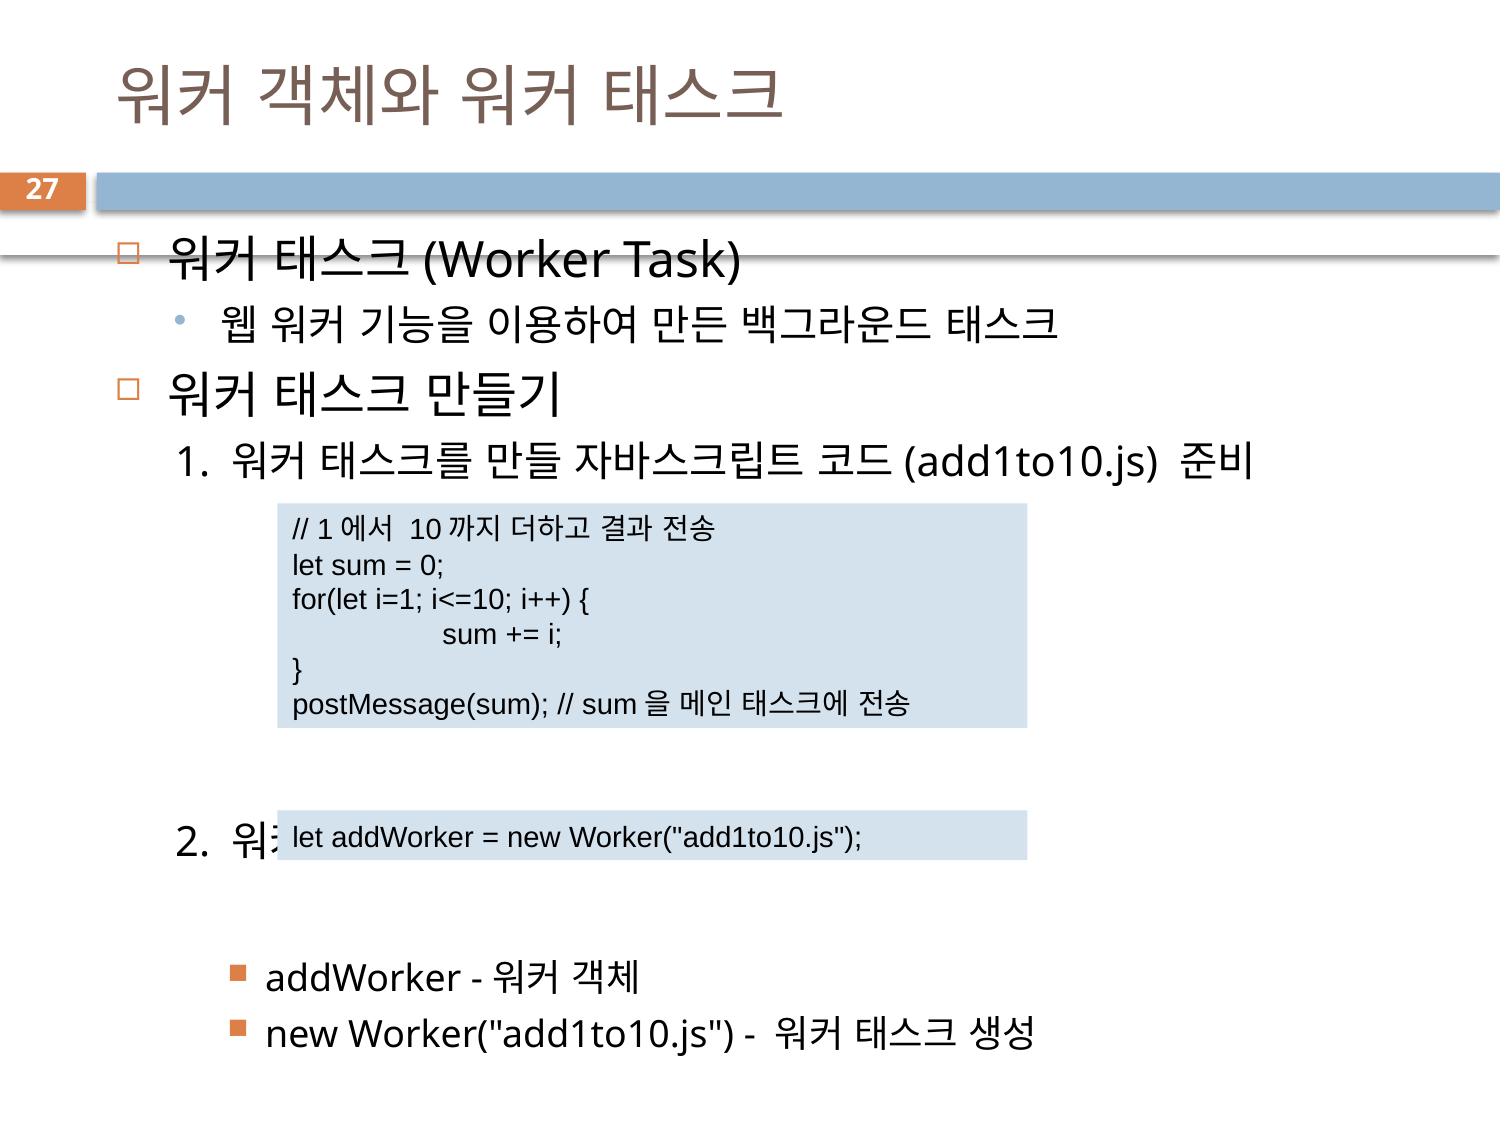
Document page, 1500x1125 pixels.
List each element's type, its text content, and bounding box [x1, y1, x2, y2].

text_box // 1에서 10까지 더하고 결과 전송 let sum = 0; for(let i=1; i<=10; i++) { sum += i; } postMessage(sum); // sum을 메인 태스크에 전송 [277, 503, 1028, 728]
slide_number 27 [0, 170, 87, 211]
list 워커 태스크(Worker Task) 웹 워커 기능을 이용하여 만든 백그라운드 태스크 워커 태스크 만들기 1. 워커 태스크를 만들 자바스크립트 코드(add1to10.js) 준비 2. 워커 태스크와 워커 객체 생성 addWorker -워커 객체 new Worker("add1to10.js") - 워커 태스크 생성 [100, 219, 1438, 1047]
text_box let addWorker = new Worker("add1to10.js"); [277, 810, 1028, 861]
title 워커 객체와 워커 태스크 [100, 37, 1438, 149]
